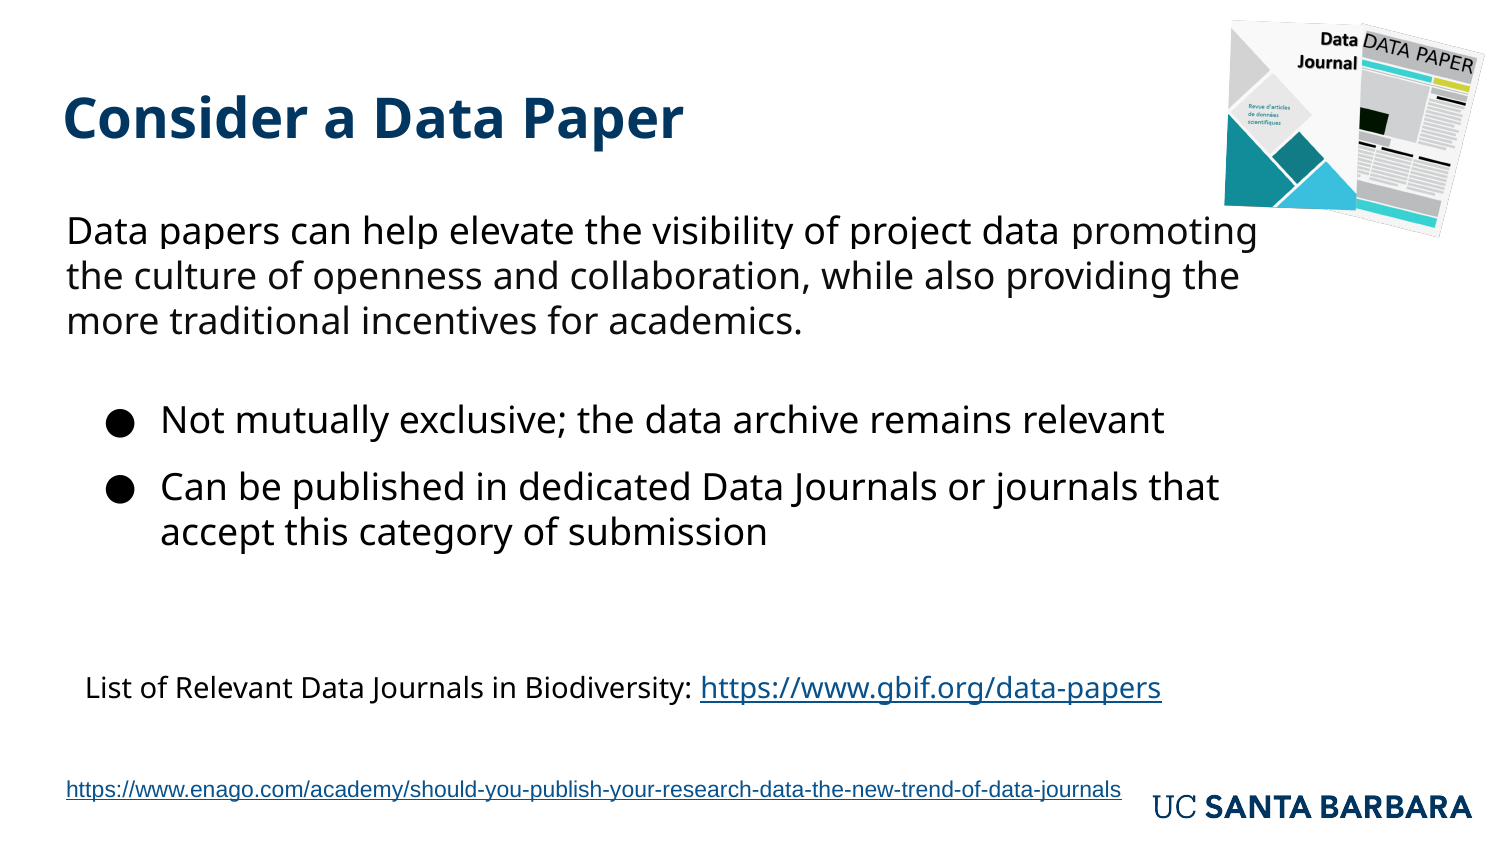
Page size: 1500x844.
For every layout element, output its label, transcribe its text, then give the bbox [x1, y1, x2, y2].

picture [1152, 794, 1473, 819]
text_box Not mutually exclusive; the data archive remains relevant Can be published in dedicated Data Journals or journals that accept this category of submission [70, 381, 1302, 654]
list Data papers can help elevate the visibility of project data promoting the culture of openness and collaboration, while also providing the more traditional incentives for academics. [51, 181, 1333, 368]
picture [1224, 17, 1486, 239]
title Consider a Data Paper [51, 72, 1222, 167]
text_box https://www.enago.com/academy/should-you-publish-your-research-data-the-new-trend-of-data-journals [51, 760, 1148, 816]
text_box List of Relevant Data Journals in Biodiversity: https://www.gbif.org/data-papers [70, 654, 1383, 725]
